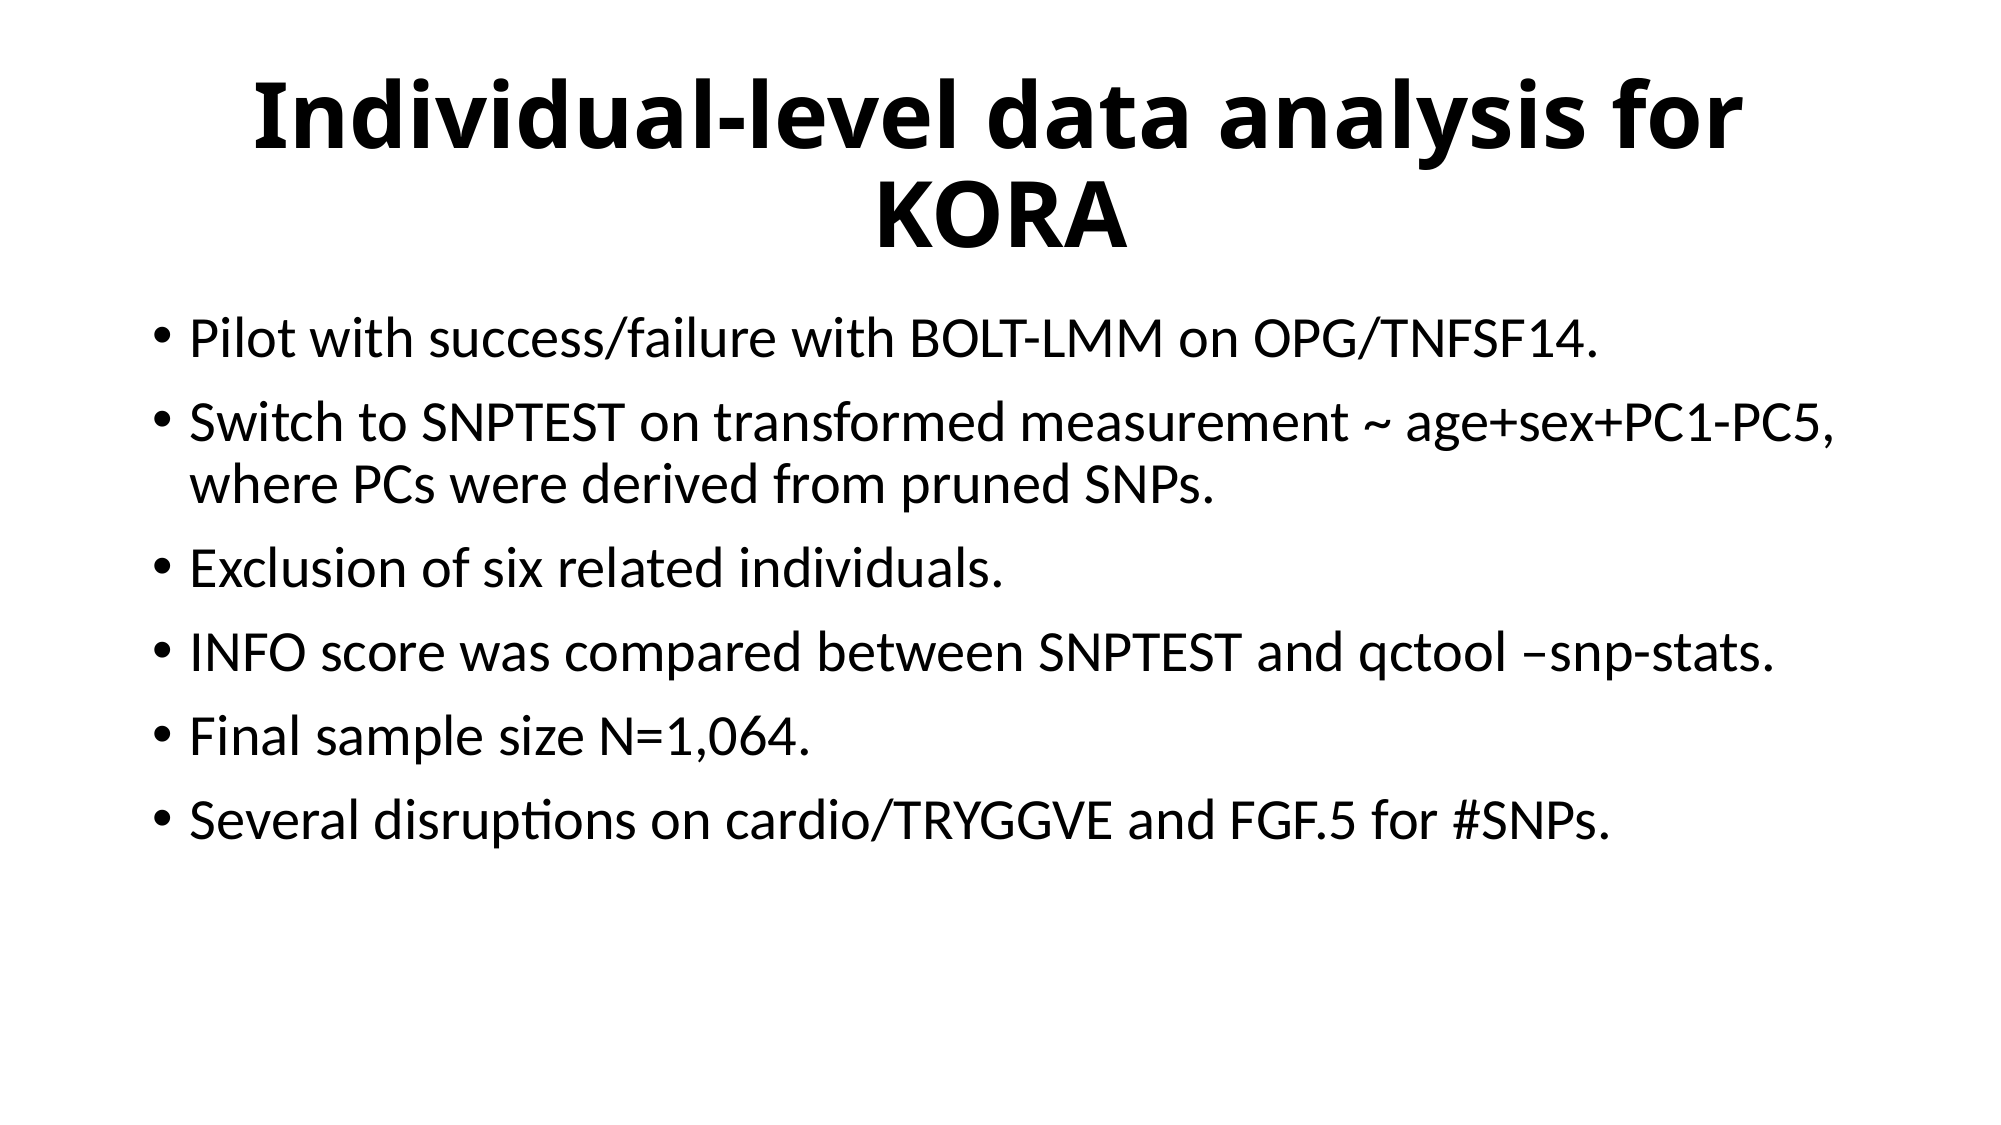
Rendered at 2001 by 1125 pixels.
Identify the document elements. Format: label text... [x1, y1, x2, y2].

title Individual-level data analysis for KORA [137, 59, 1863, 278]
list Pilot with success/failure with BOLT-LMM on OPG/TNFSF14. Switch to SNPTEST on transformed measurement ~ age+sex+PC1-PC5, where PCs were derived from pruned SNPs. Exclusion of six related individuals. INFO score was compared between SNPTEST and qctool –snp-stats. Final sample size N=1,064. Several disruptions on cardio/TRYGGVE and FGF.5 for #SNPs. [137, 299, 1863, 1014]
